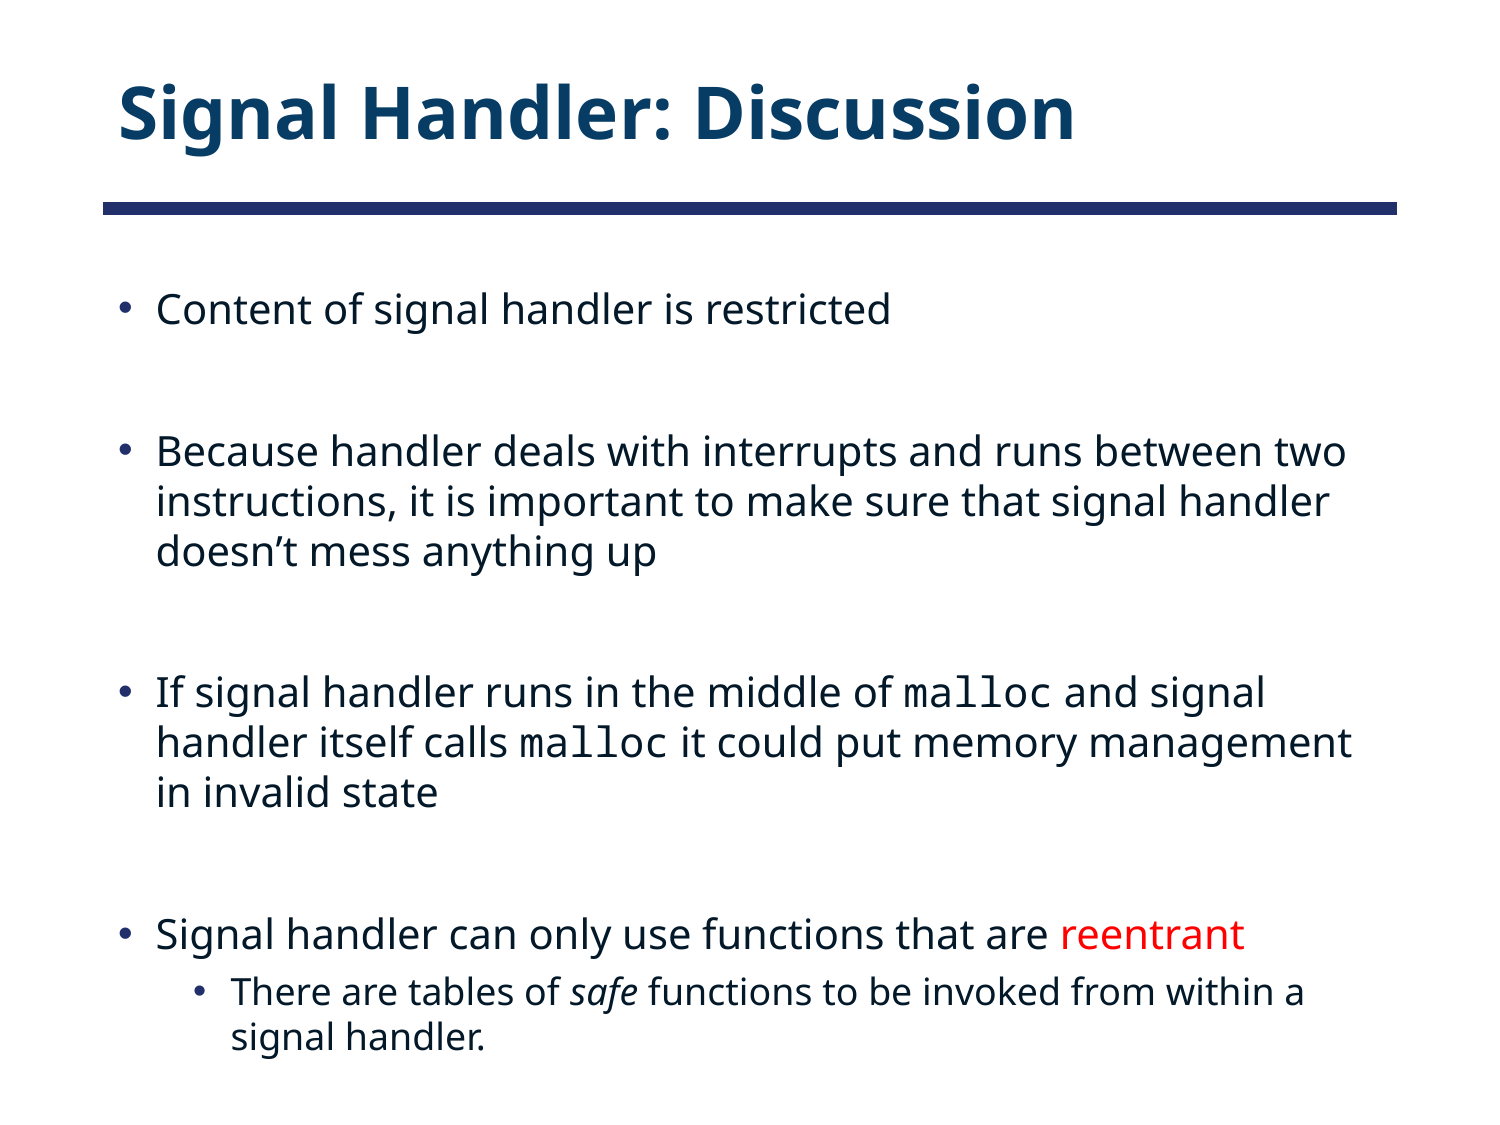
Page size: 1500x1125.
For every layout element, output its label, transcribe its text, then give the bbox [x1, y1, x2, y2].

list Content of signal handler is restricted Because handler deals with interrupts and runs between two instructions, it is important to make sure that signal handler doesn’t mess anything up If signal handler runs in the middle of malloc and signal handler itself calls malloc it could put memory management in invalid state Signal handler can only use functions that are reentrant There are tables of safe functions to be invoked from within a signal handler. [103, 275, 1397, 1091]
title Signal Handler: Discussion [103, 34, 1397, 197]
